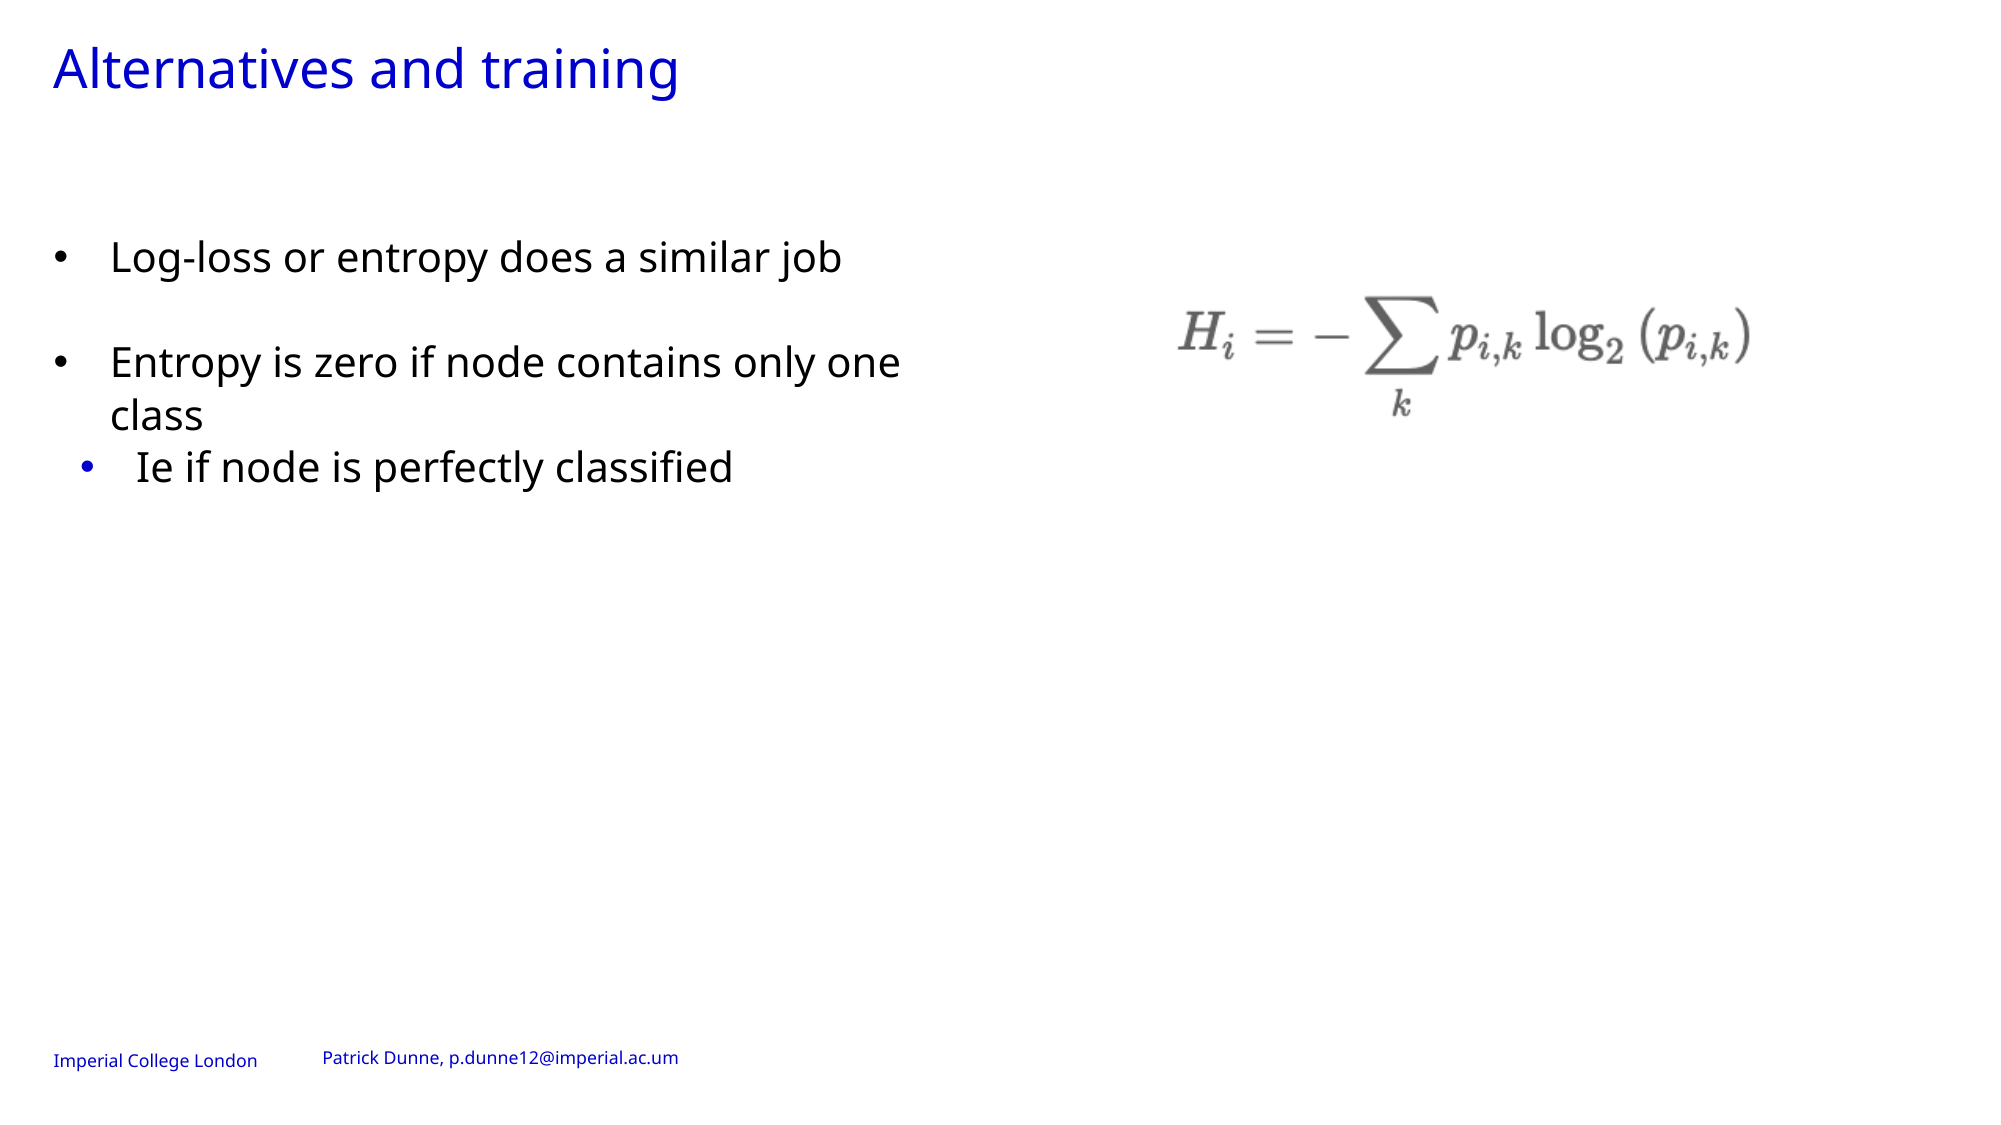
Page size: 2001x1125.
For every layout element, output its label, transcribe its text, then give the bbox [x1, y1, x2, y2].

title Alternatives and training [53, 41, 1947, 104]
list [1136, 260, 1842, 424]
list Log-loss or entropy does a similar job Entropy is zero if node contains only one class Ie if node is perfectly classified [53, 228, 970, 1028]
footer Patrick Dunne, p.dunne12@imperial.ac.um [322, 1048, 884, 1072]
